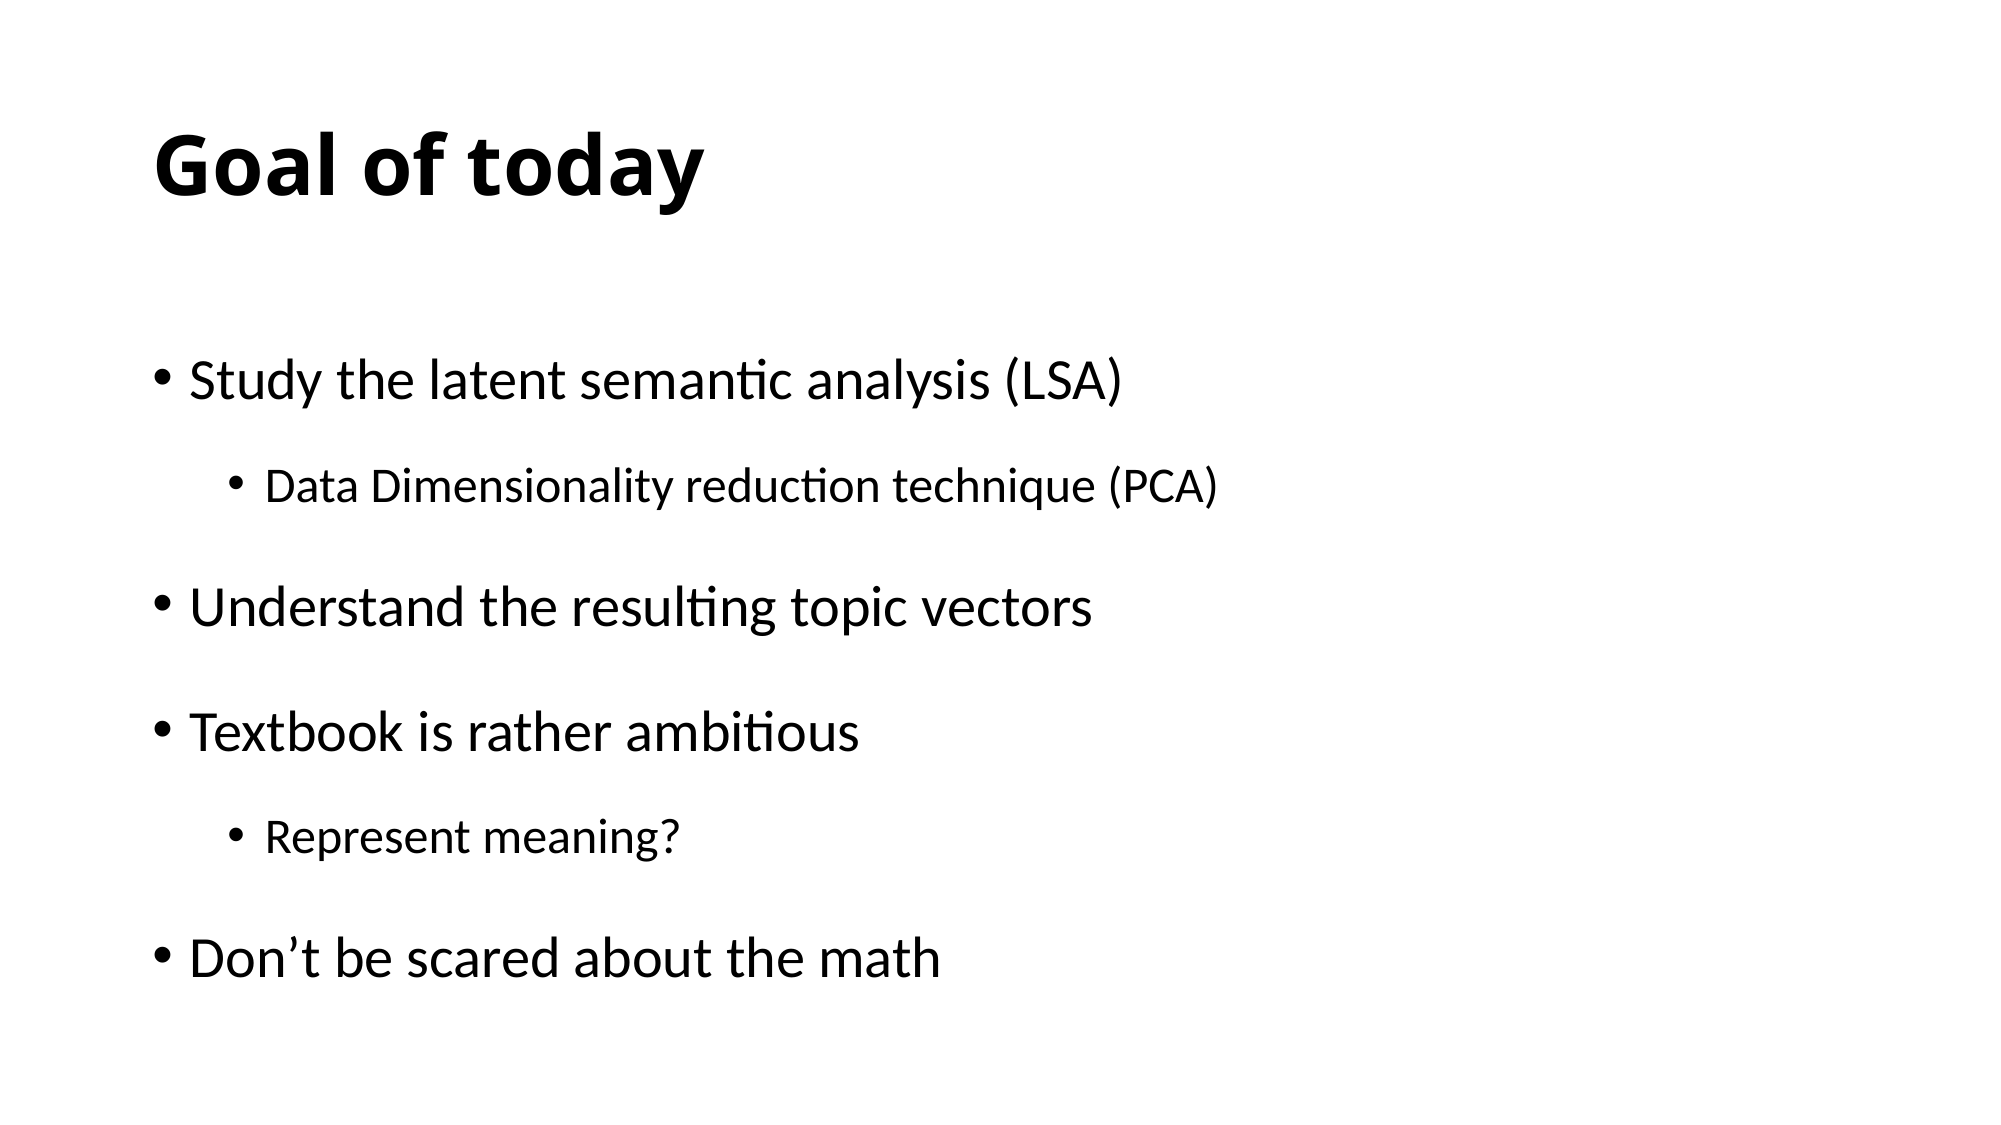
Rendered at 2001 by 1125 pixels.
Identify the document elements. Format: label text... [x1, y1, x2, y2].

title Goal of today [137, 59, 1863, 278]
list Study the latent semantic analysis (LSA) Data Dimensionality reduction technique (PCA) Understand the resulting topic vectors Textbook is rather ambitious Represent meaning? Don’t be scared about the math [137, 299, 1863, 1014]
